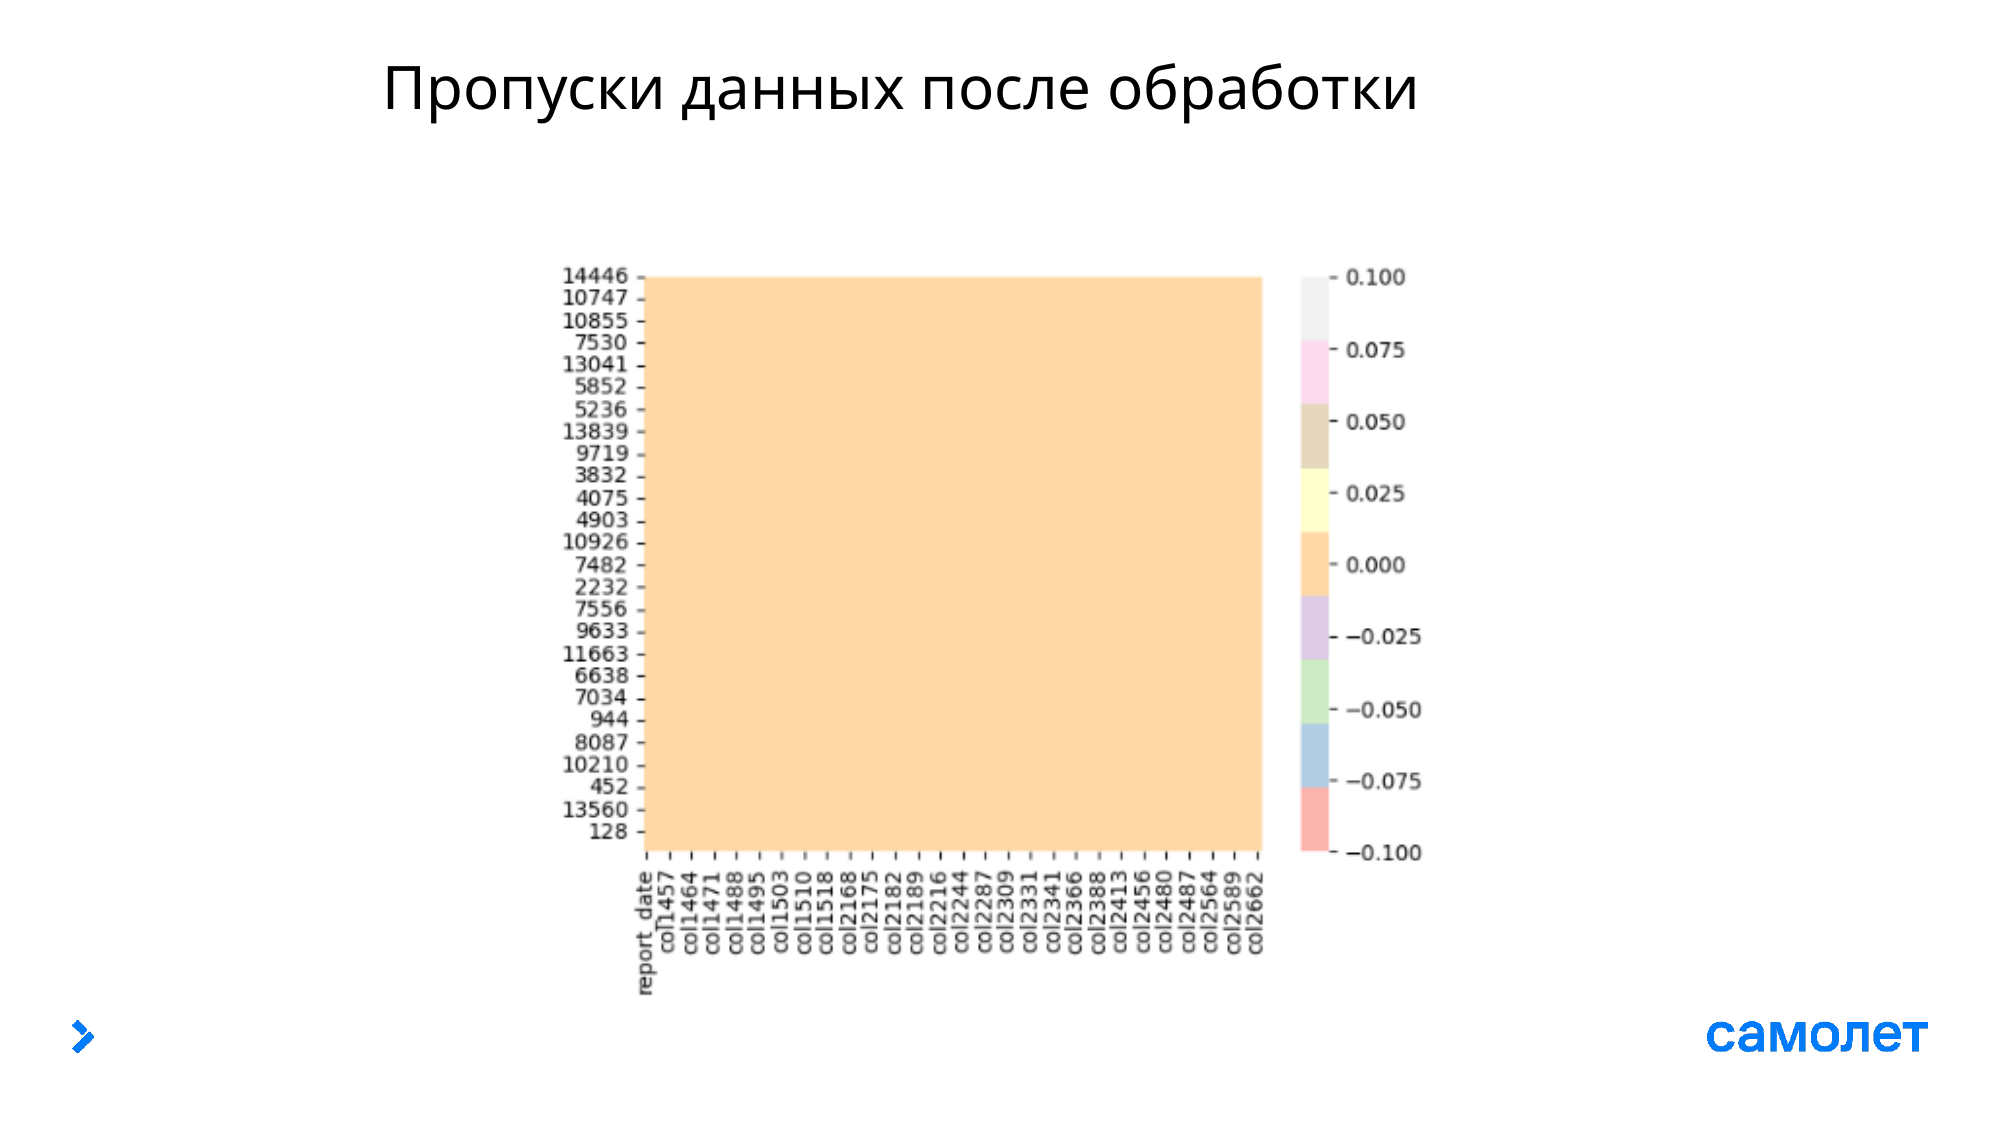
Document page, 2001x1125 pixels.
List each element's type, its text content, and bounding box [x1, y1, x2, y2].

picture [551, 247, 1449, 1005]
picture [1707, 1021, 1928, 1052]
title Пропуски данных после обработки [381, 56, 1618, 165]
picture [72, 1020, 94, 1053]
